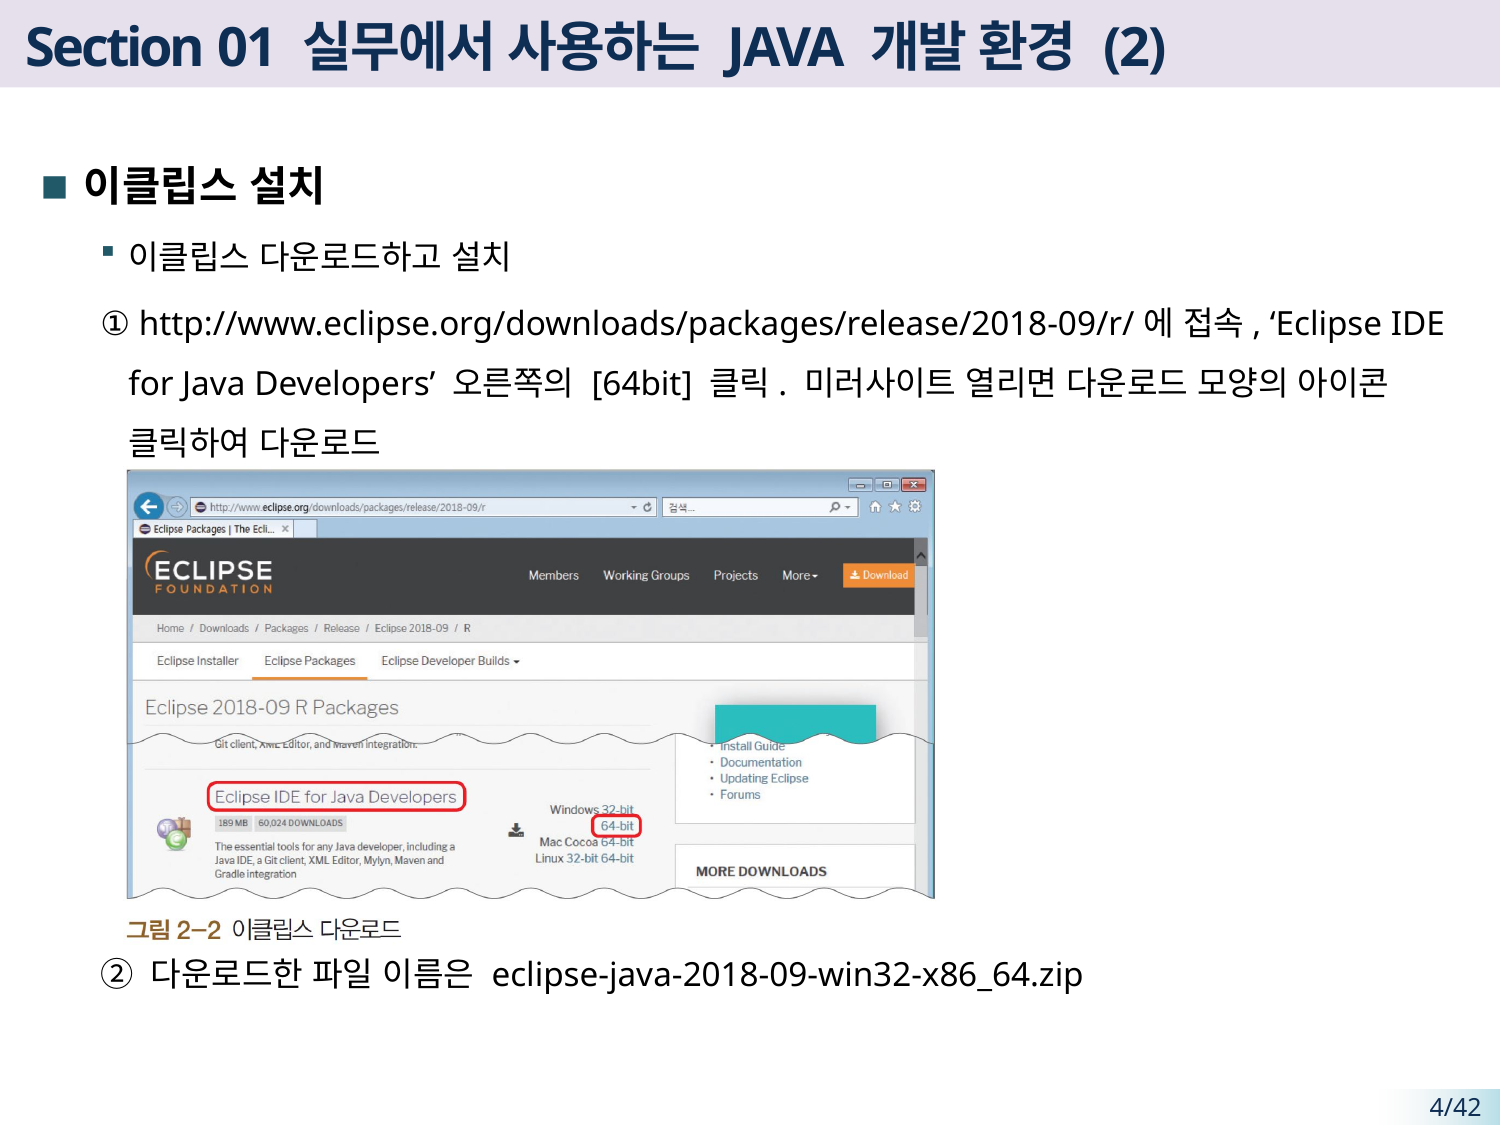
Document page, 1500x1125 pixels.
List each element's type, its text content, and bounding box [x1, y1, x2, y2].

picture [122, 466, 941, 947]
title Section 01 실무에서 사용하는 JAVA 개발 환경 (2) [10, 5, 1288, 84]
list 이클립스 설치 이클립스 다운로드하고 설치 ① http://www.eclipse.org/downloads/packages/release/2018-09/r/에 접속, ‘Eclipse IDE for Java Developers’ 오른쪽의 [64bit] 클릭. 미러사이트 열리면 다운로드 모양의 아이콘 클릭하여 다운로드 ② 다운로드한 파일 이름은 eclipse-java-2018-09-win32-x86_64.zip [10, 126, 1481, 1057]
